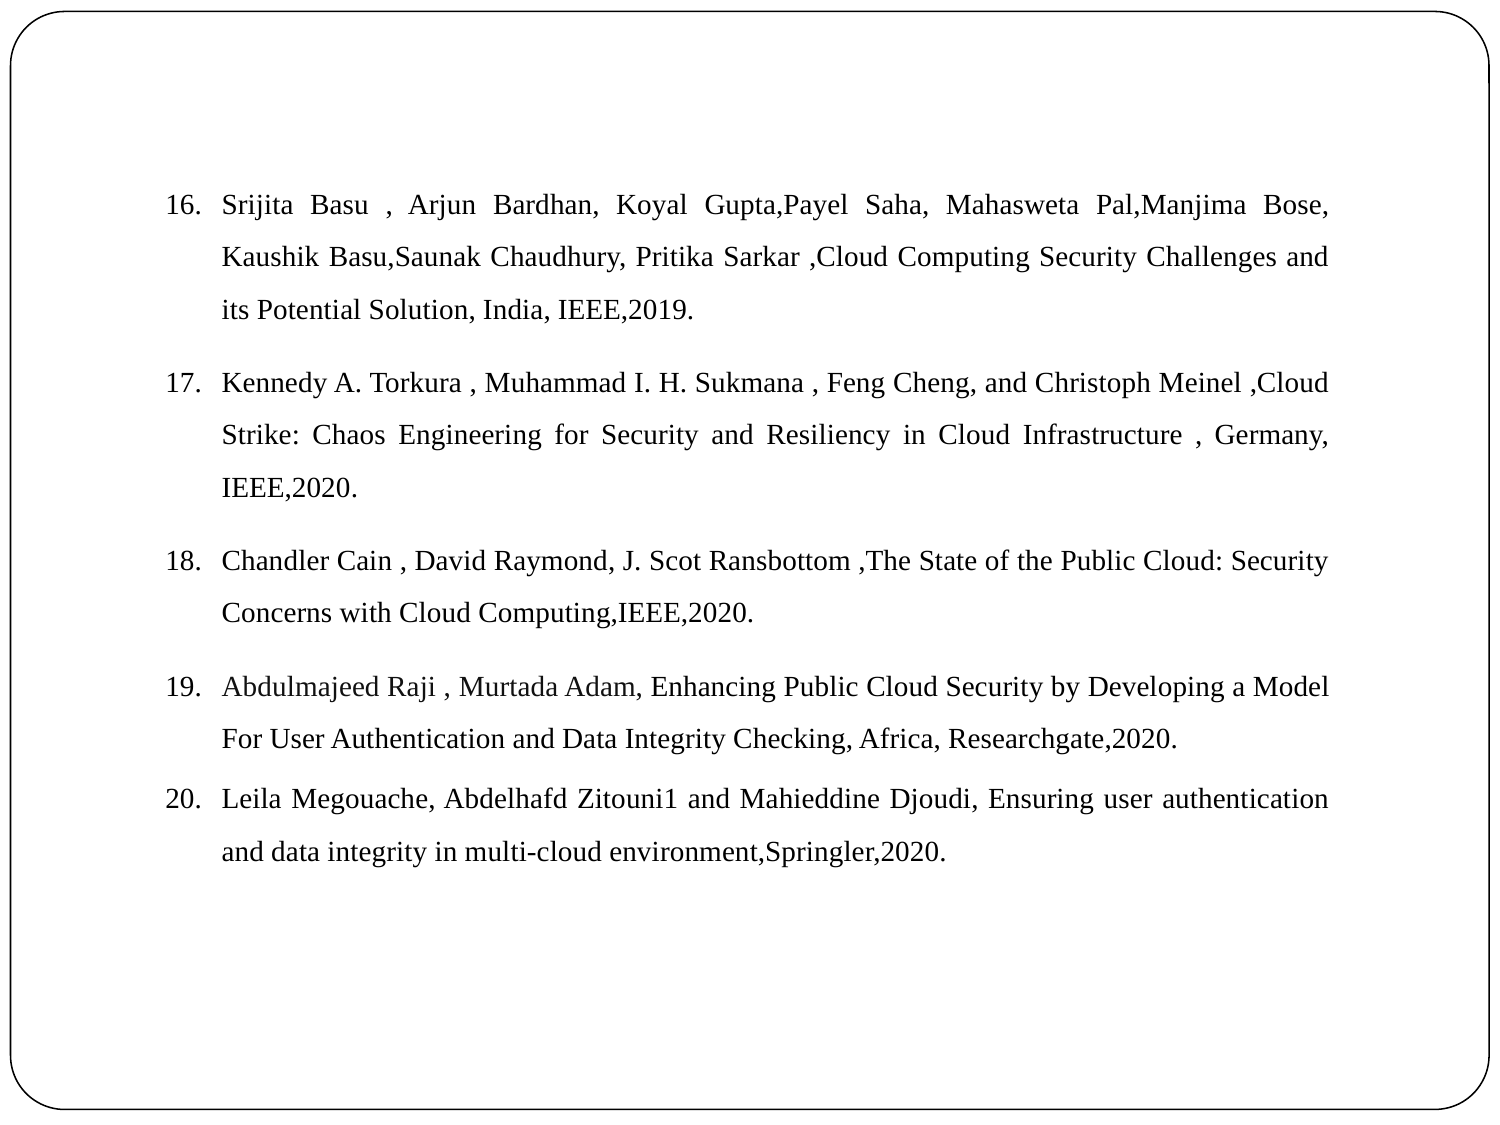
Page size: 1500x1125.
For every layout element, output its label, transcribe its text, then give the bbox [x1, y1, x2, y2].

text_box Srijita Basu , Arjun Bardhan, Koyal Gupta,Payel Saha, Mahasweta Pal,Manjima Bose, Kaushik Basu,Saunak Chaudhury, Pritika Sarkar ,Cloud Computing Security Challenges and its Potential Solution, India, IEEE,2019. Kennedy A. Torkura , Muhammad I. H. Sukmana , Feng Cheng, and Christoph Meinel ,Cloud Strike: Chaos Engineering for Security and Resiliency in Cloud Infrastructure , Germany, IEEE,2020. Chandler Cain , David Raymond, J. Scot Ransbottom ,The State of the Public Cloud: Security Concerns with Cloud Computing,IEEE,2020. Abdulmajeed Raji , Murtada Adam, Enhancing Public Cloud Security by Developing a Model For User Authentication and Data Integrity Checking, Africa, Researchgate,2020. Leila Megouache, Abdelhafd Zitouni1 and Mahieddine Djoudi, Ensuring user authentication and data integrity in multi‑cloud environment,Springler,2020. [150, 160, 1346, 875]
